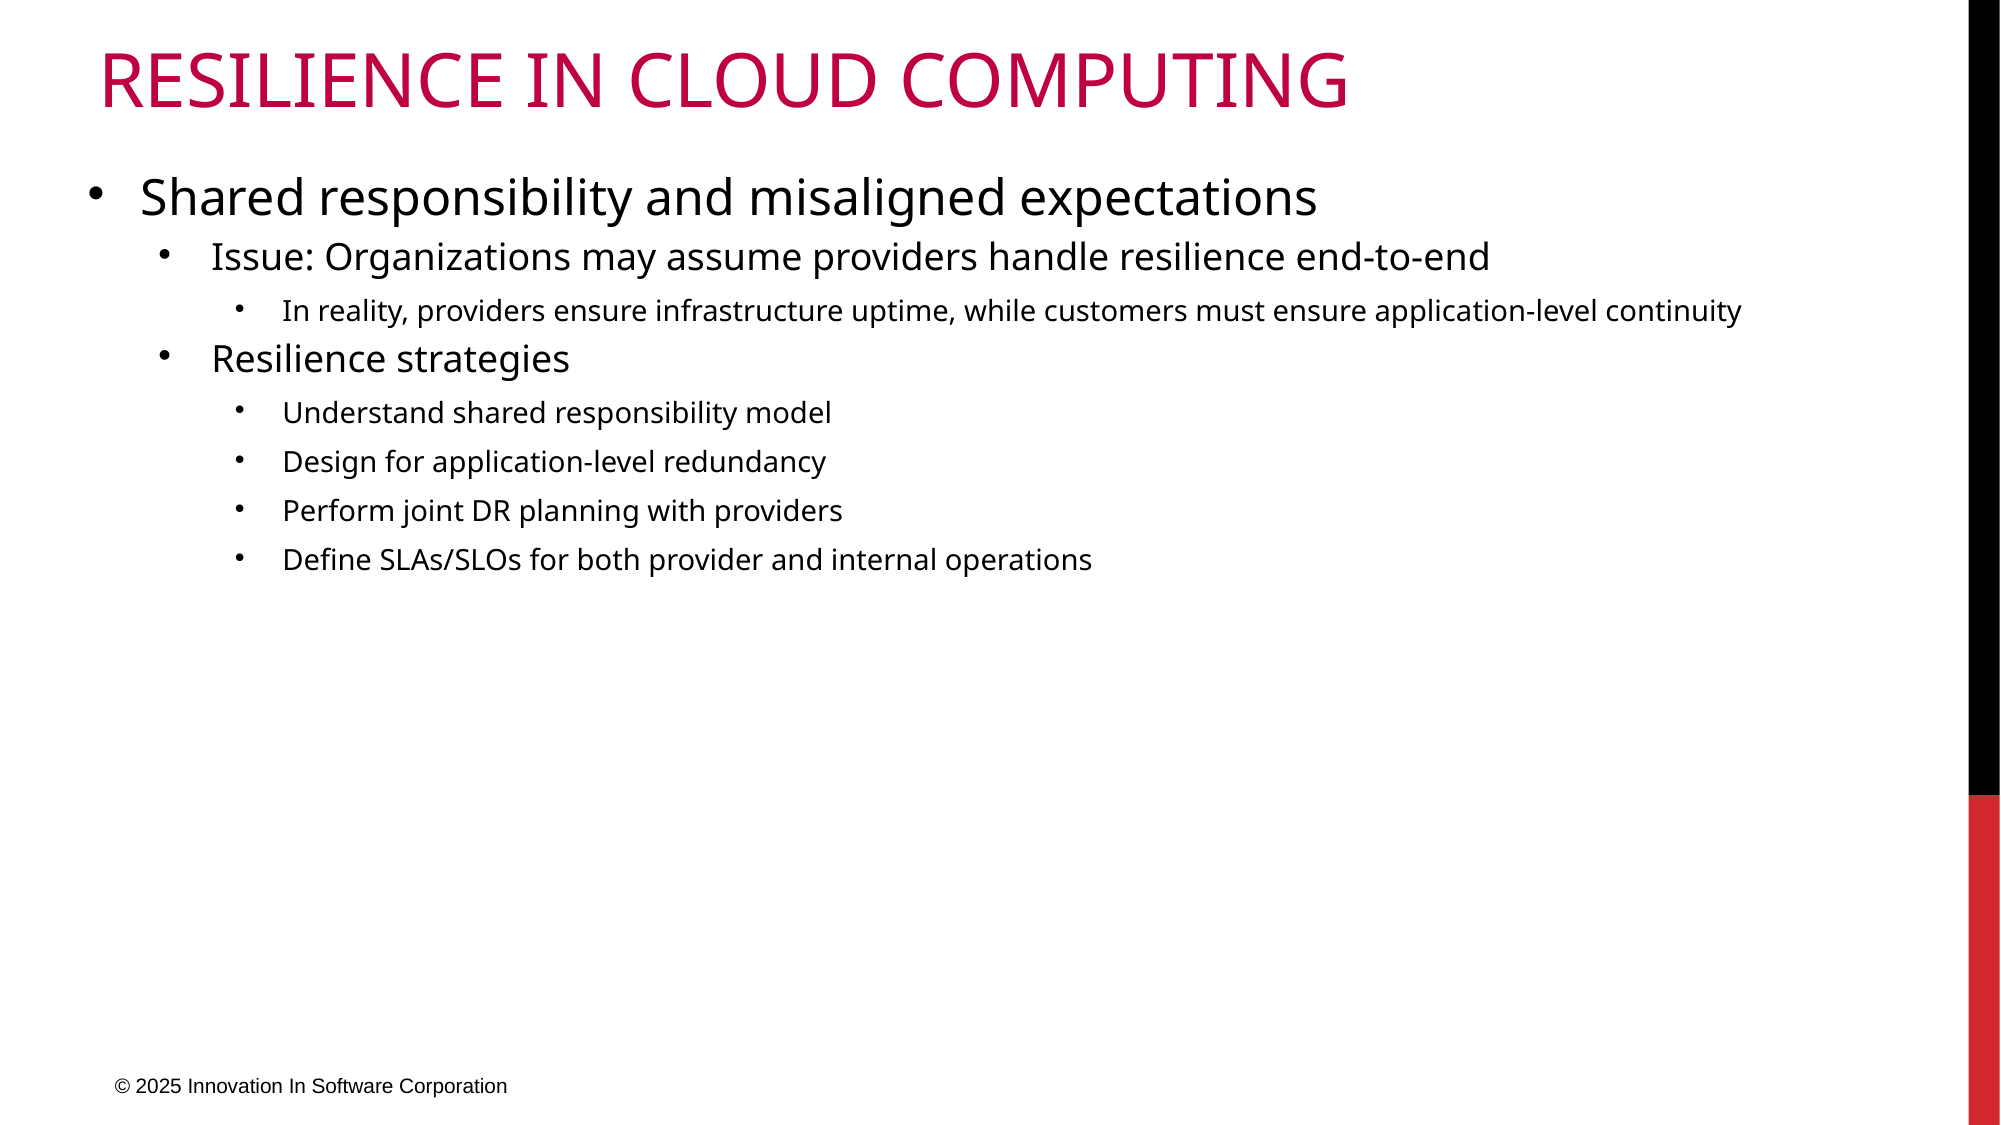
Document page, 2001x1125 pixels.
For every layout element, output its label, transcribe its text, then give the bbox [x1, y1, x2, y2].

title resilience in Cloud Computing [98, 23, 1413, 143]
list Shared responsibility and misaligned expectations Issue: Organizations may assume providers handle resilience end-to-end In reality, providers ensure infrastructure uptime, while customers must ensure application-level continuity Resilience strategies Understand shared responsibility model Design for application-level redundancy Perform joint DR planning with providers Define SLAs/SLOs for both provider and internal operations [69, 172, 1874, 1001]
footer © 2025 Innovation In Software Corporation [99, 1065, 850, 1112]
